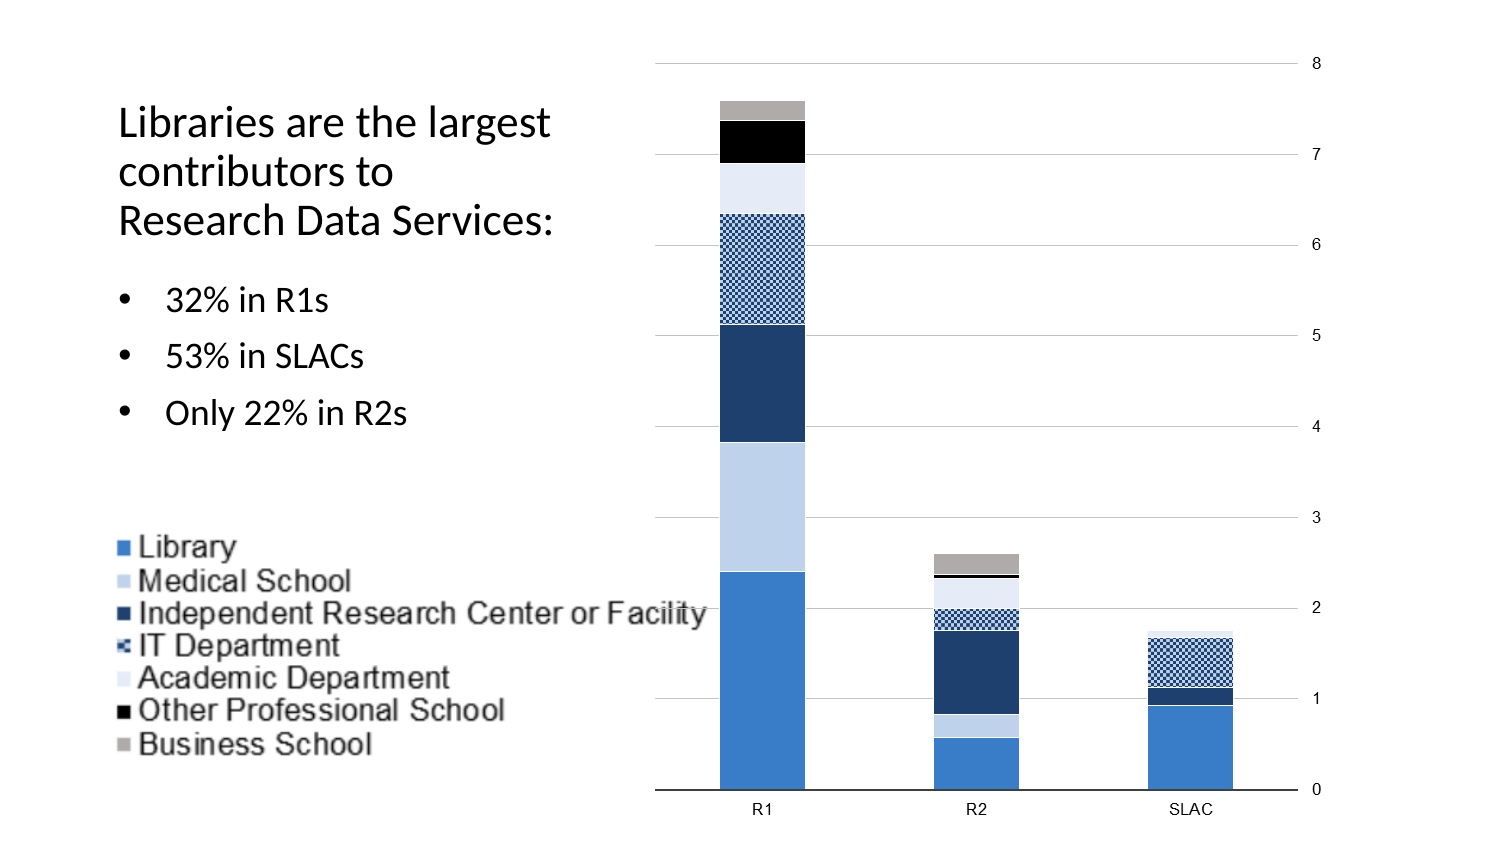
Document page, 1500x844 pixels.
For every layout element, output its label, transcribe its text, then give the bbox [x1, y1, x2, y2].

title Libraries are the largest contributors to Research Data Services: [103, 56, 588, 254]
list 32% in R1s 53% in SLACs Only 22% in R2s [103, 272, 588, 474]
picture [48, 8, 1450, 844]
